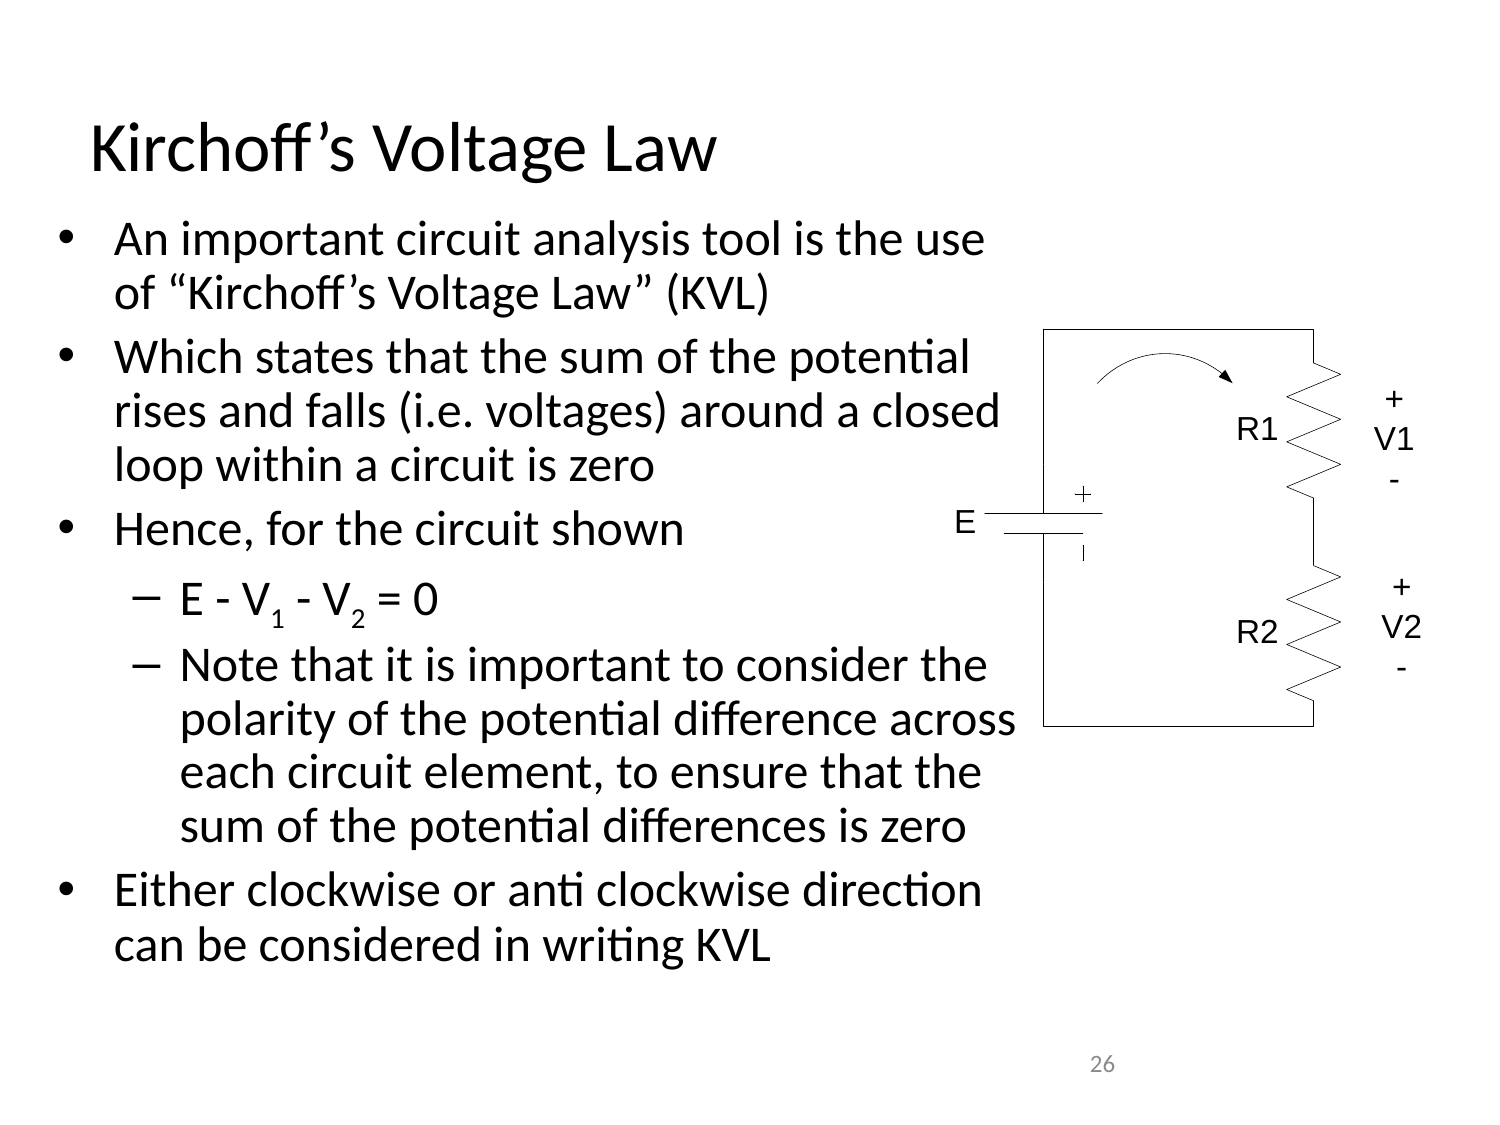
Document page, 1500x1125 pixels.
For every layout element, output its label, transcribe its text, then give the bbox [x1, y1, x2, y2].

slide_number 26 [1074, 1025, 1425, 1100]
title Kirchoff’s Voltage Law [74, 80, 1313, 206]
list An important circuit analysis tool is the use of “Kirchoff’s Voltage Law” (KVL) Which states that the sum of the potential rises and falls (i.e. voltages) around a closed loop within a circuit is zero Hence, for the circuit shown E - V1 - V2 = 0 Note that it is important to consider the polarity of the potential difference across each circuit element, to ensure that the sum of the potential differences is zero Either clockwise or anti clockwise direction can be considered in writing KVL [42, 204, 1034, 1038]
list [951, 325, 1426, 730]
